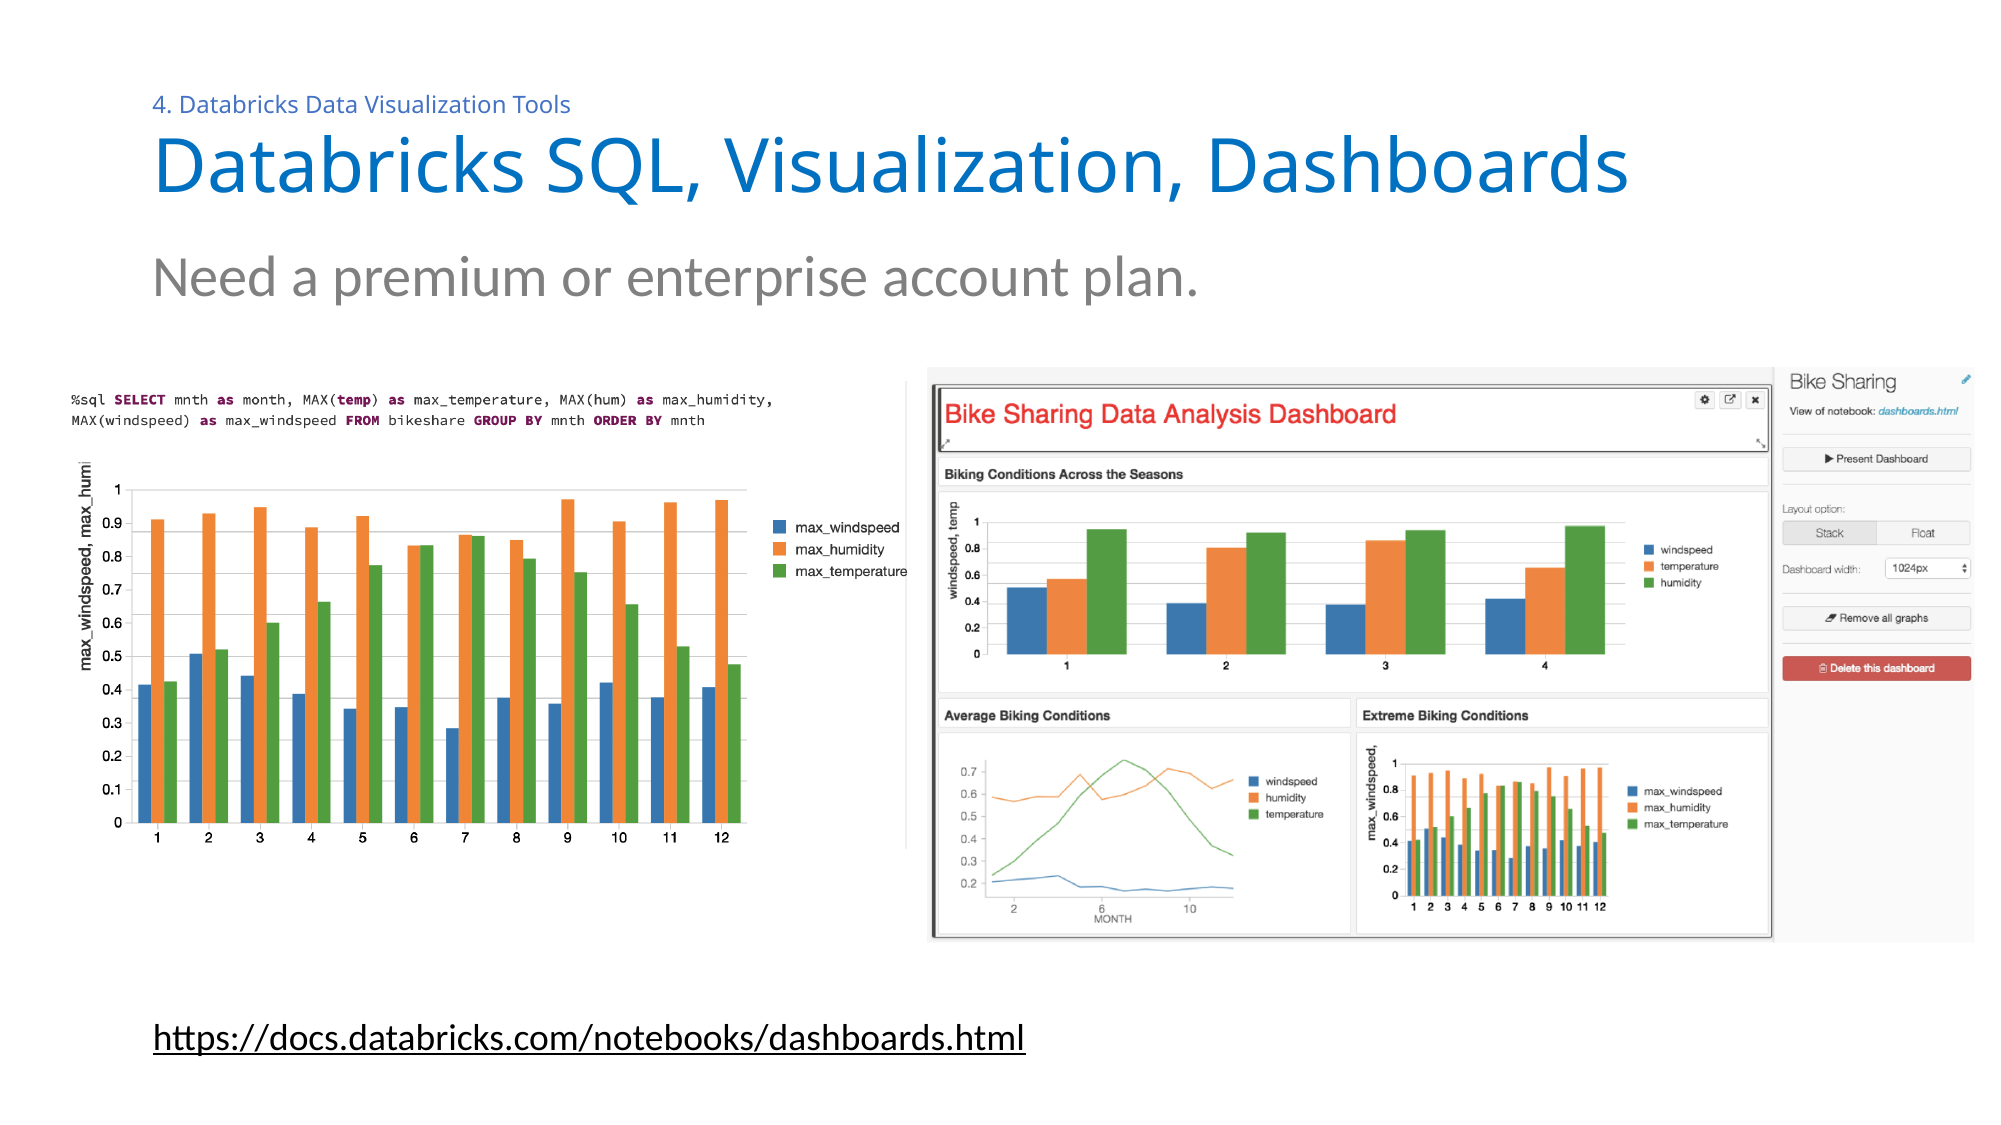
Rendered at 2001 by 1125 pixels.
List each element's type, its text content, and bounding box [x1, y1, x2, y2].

picture [56, 381, 910, 849]
text_box https://docs.databricks.com/notebooks/dashboards.html [138, 1005, 1050, 1065]
picture [927, 367, 1979, 953]
title Databricks SQL, Visualization, Dashboards [137, 59, 1863, 238]
list Need a premium or enterprise account plan. [137, 238, 1863, 953]
text_box 4. Databricks Data Visualization Tools [137, 85, 1656, 127]
